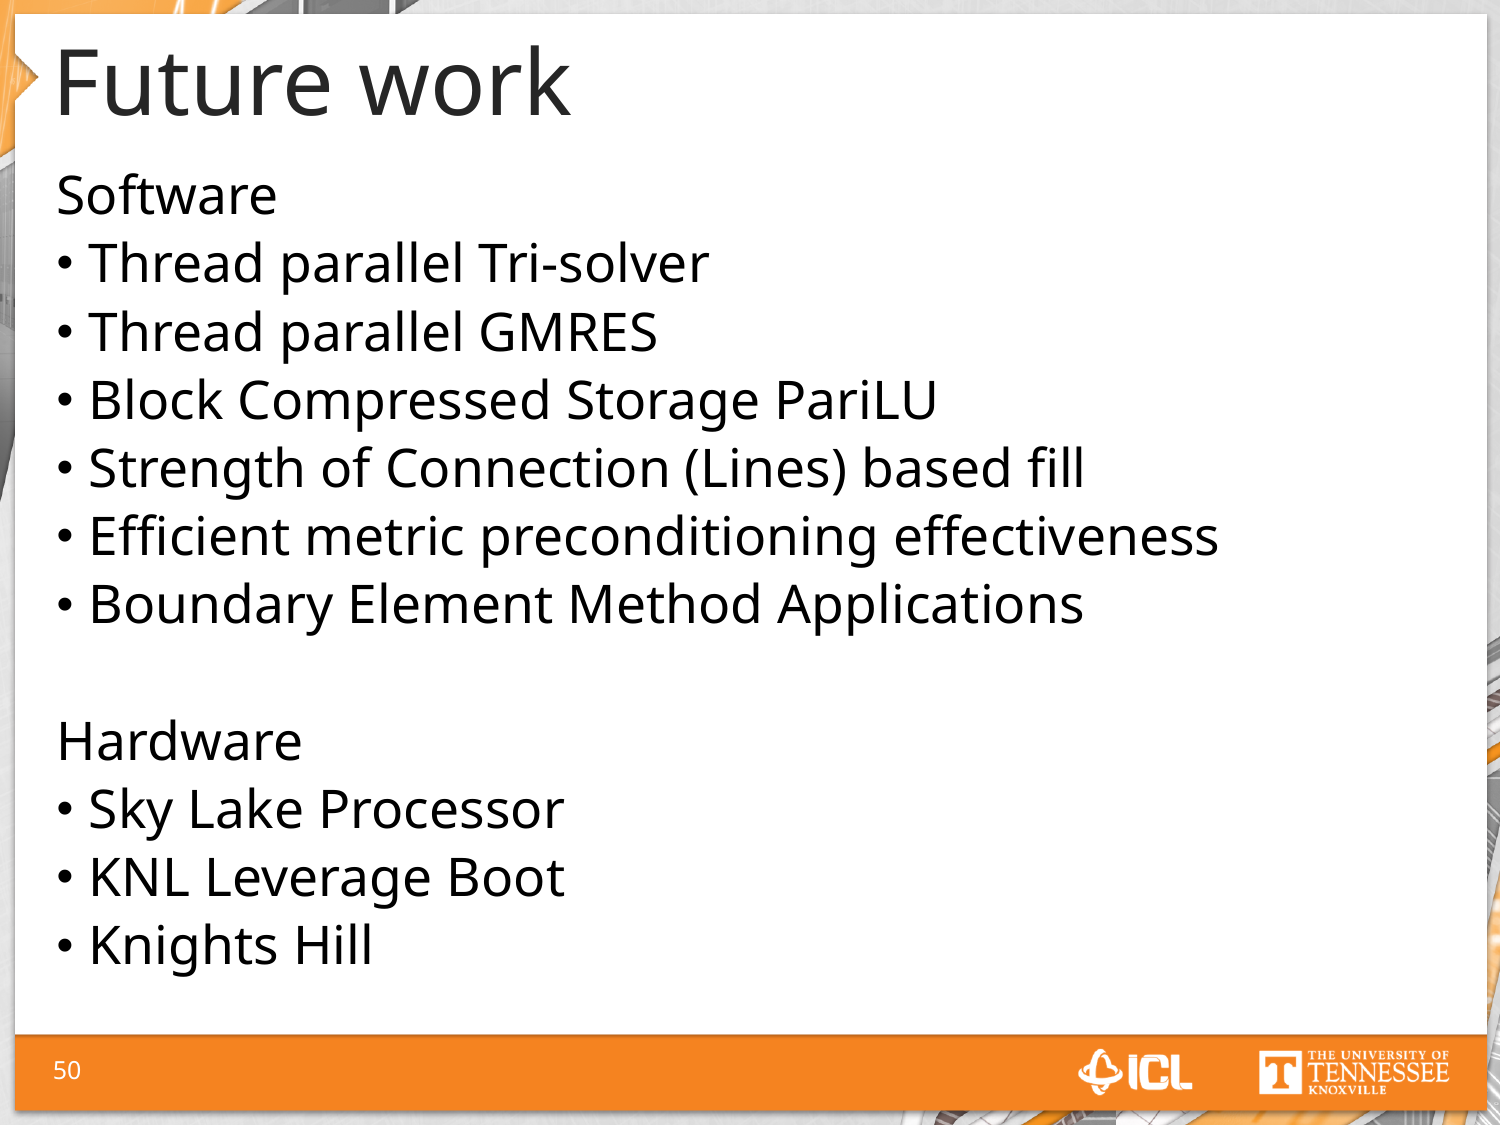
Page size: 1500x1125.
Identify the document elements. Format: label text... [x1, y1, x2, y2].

title Future work [37, 16, 1463, 206]
slide_number 50 [37, 1041, 173, 1102]
list Software Thread parallel Tri-solver Thread parallel GMRES Block Compressed Storage PariLU Strength of Connection (Lines) based fill Efficient metric preconditioning effectiveness Boundary Element Method Applications Hardware Sky Lake Processor KNL Leverage Boot Knights Hill [41, 160, 1459, 987]
picture [0, 0, 1500, 1125]
